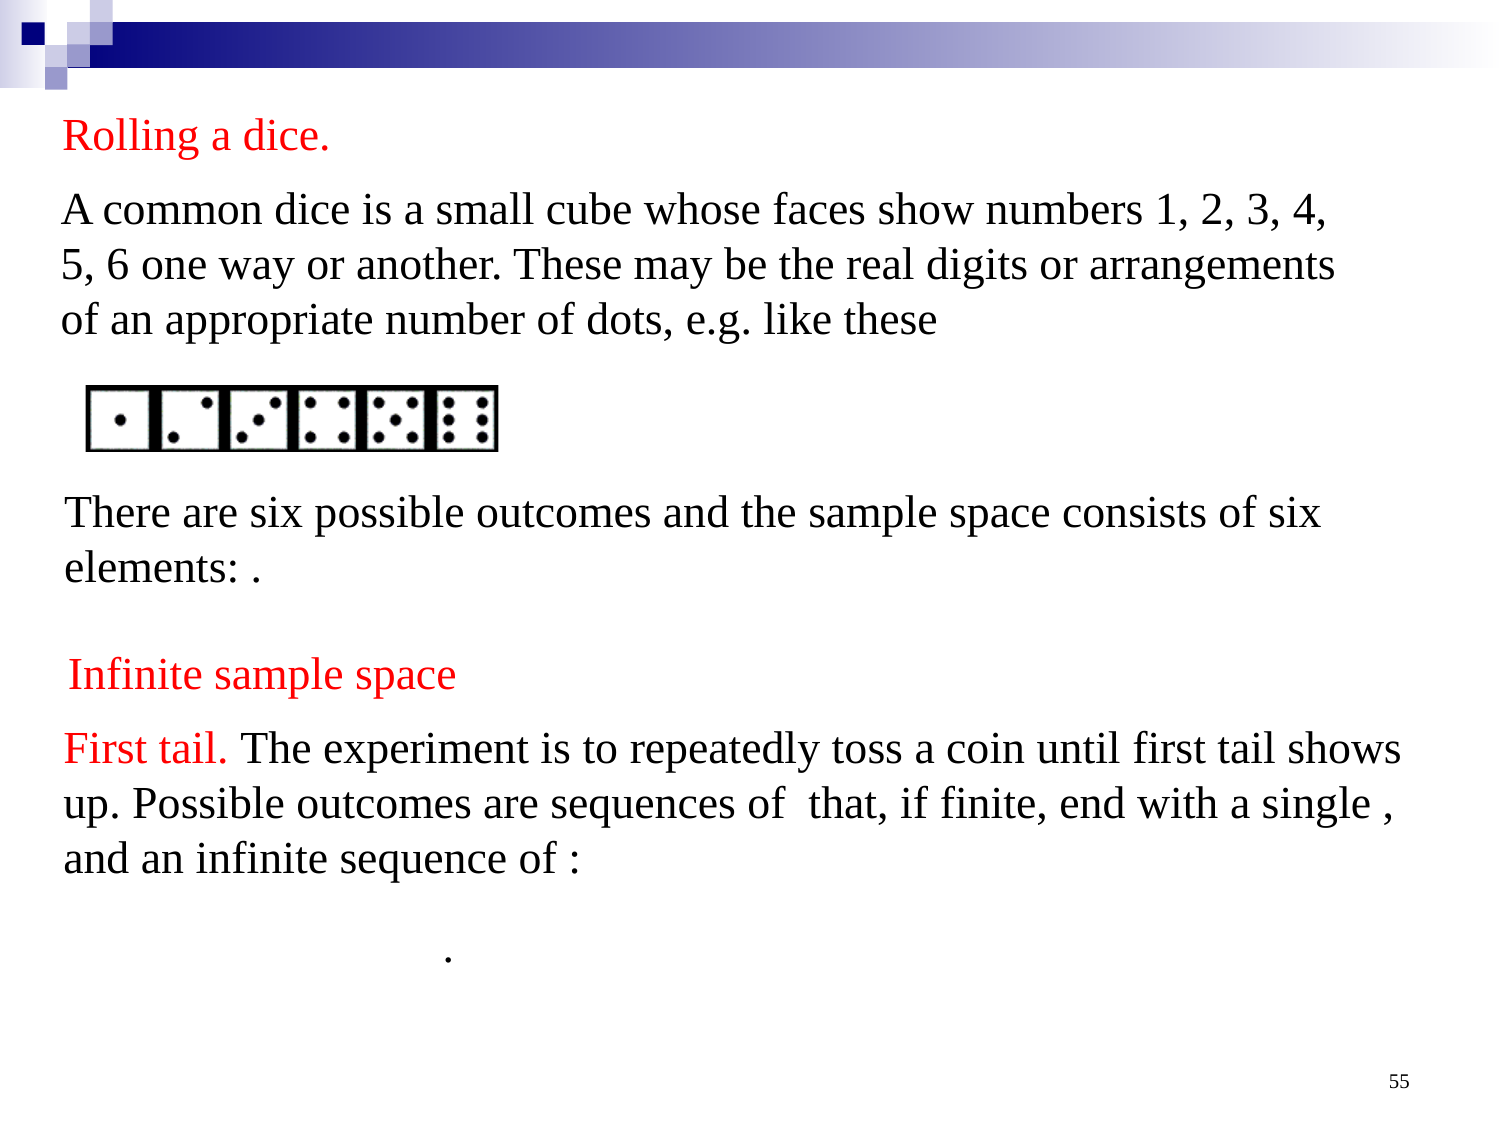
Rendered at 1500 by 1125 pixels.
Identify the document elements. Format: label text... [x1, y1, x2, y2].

text_box A common dice is a small cube whose faces show numbers 1, 2, 3, 4, 5, 6 one way or another. These may be the real digits or arrangements of an appropriate number of dots, e.g. like these [45, 171, 1383, 351]
text_box Rolling a dice. [47, 97, 358, 168]
picture [85, 385, 499, 453]
text_box Infinite sample space [53, 636, 679, 707]
slide_number 55 [1074, 1024, 1426, 1101]
